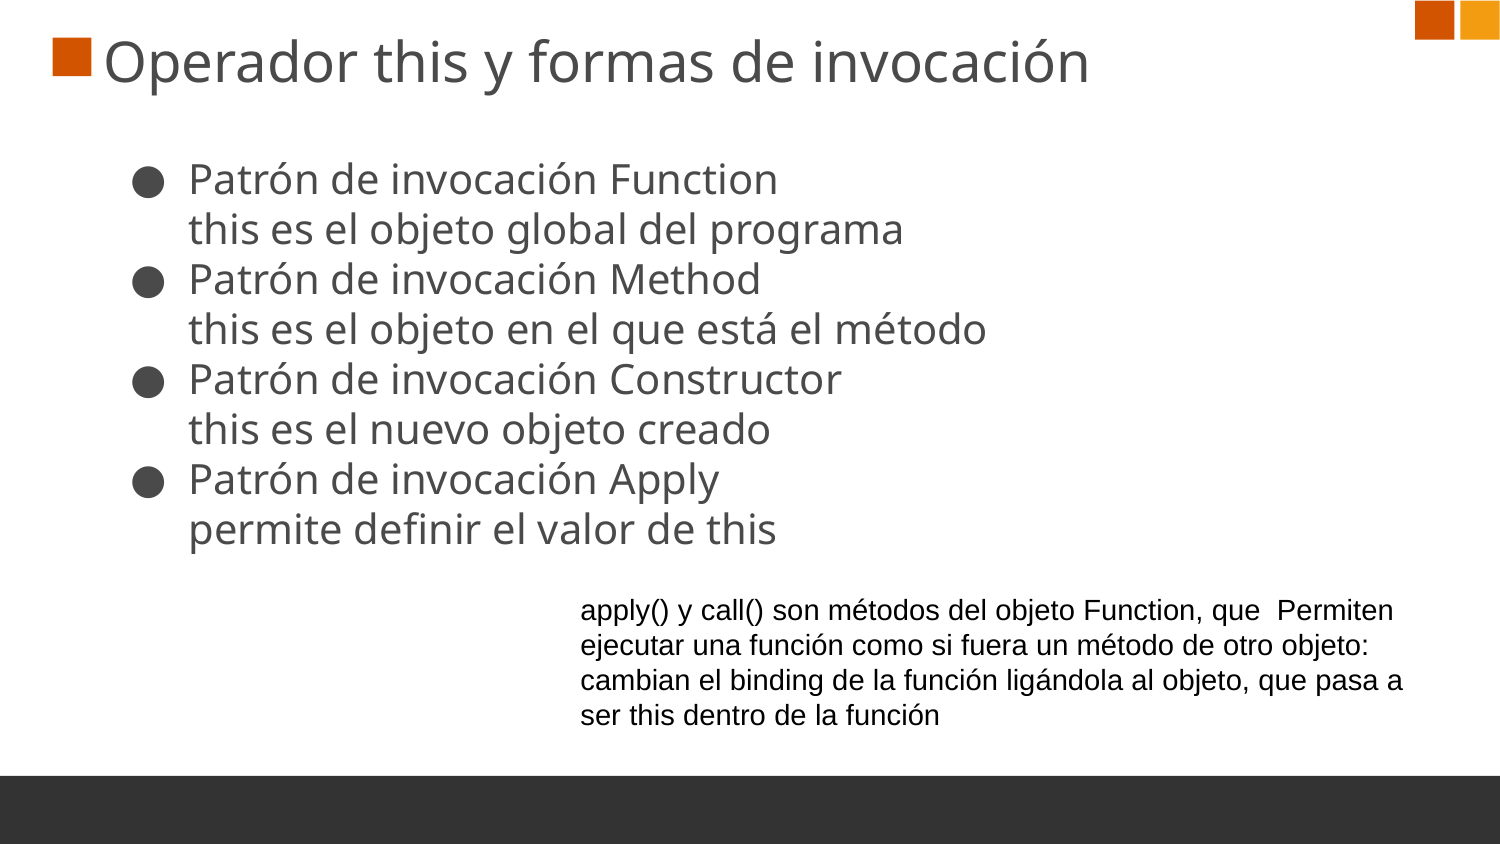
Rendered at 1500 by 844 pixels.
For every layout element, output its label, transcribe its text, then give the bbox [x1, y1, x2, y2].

text_box apply() y call() son métodos del objeto Function, que Permiten ejecutar una función como si fuera un método de otro objeto: cambian el binding de la función ligándola al objeto, que pasa a ser this dentro de la función [565, 579, 1423, 742]
title Operador this y formas de invocación [94, 17, 1381, 107]
list Patrón de invocación Function this es el objeto global del programa Patrón de invocación Method this es el objeto en el que está el método Patrón de invocación Constructor this es el nuevo objeto creado Patrón de invocación Apply permite definir el valor de this [105, 144, 1047, 580]
